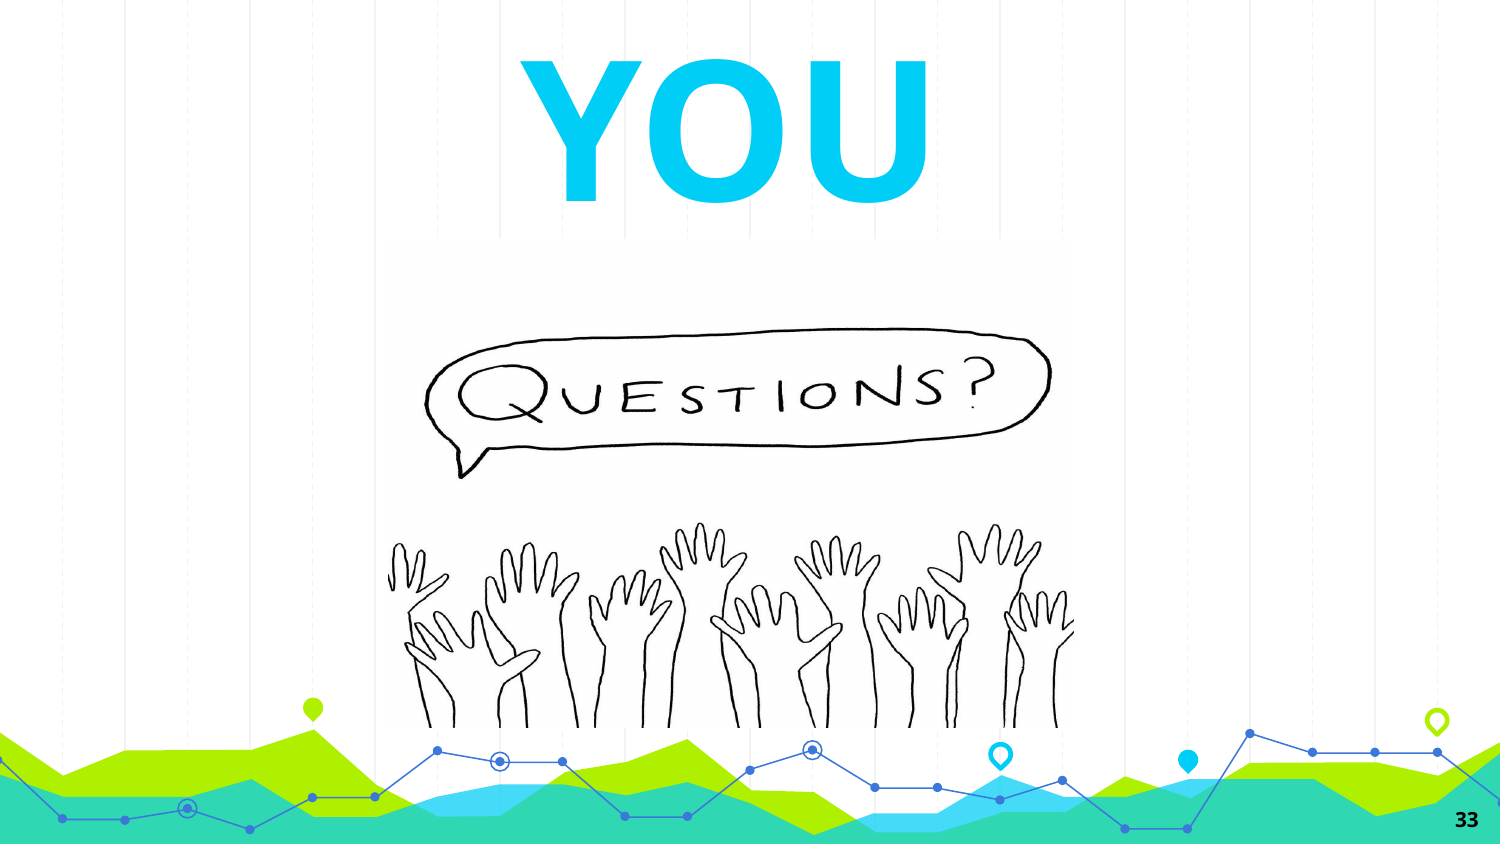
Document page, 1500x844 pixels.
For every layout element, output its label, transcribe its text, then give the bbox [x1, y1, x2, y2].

slide_number ‹#› [1403, 791, 1494, 844]
title THANK YOU [172, 39, 1291, 256]
picture [388, 239, 1075, 729]
